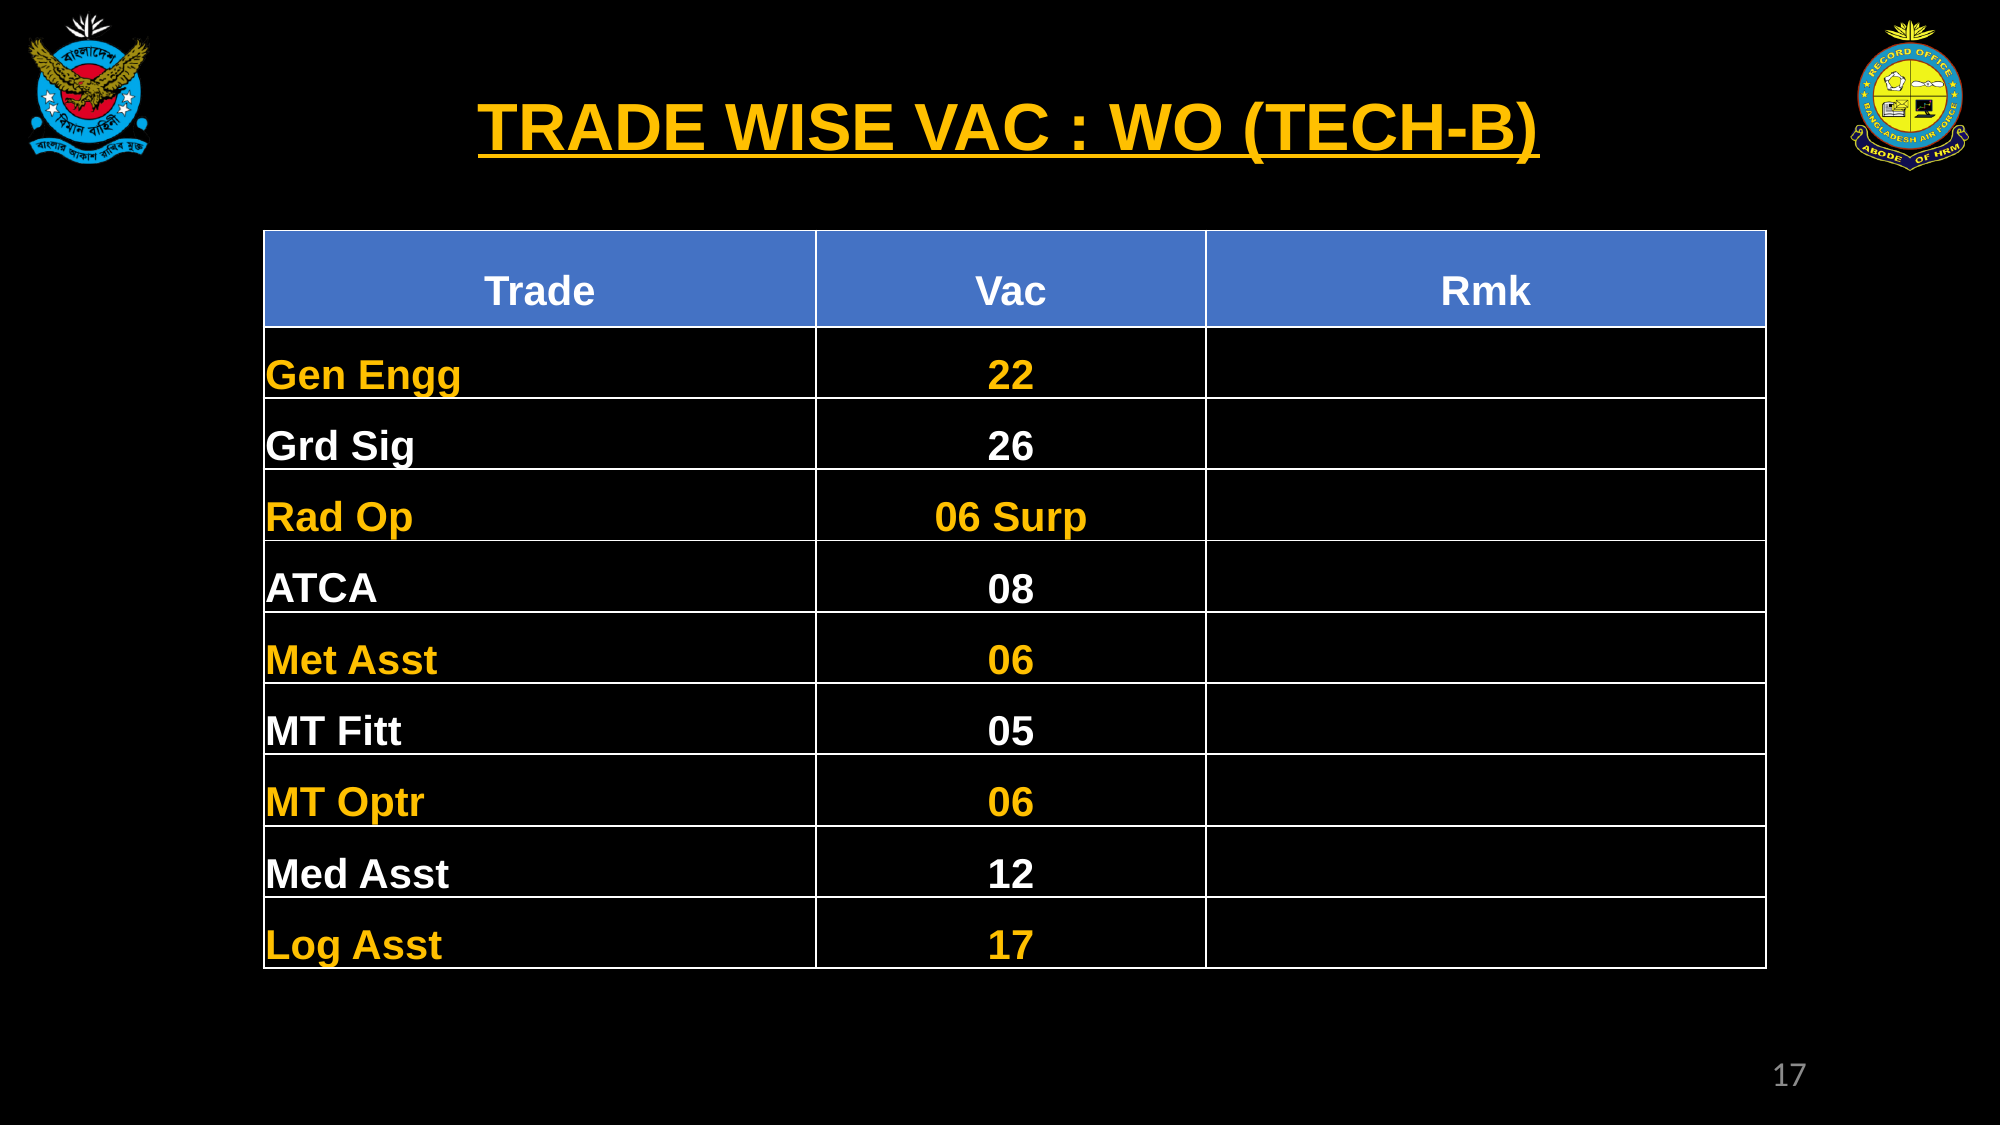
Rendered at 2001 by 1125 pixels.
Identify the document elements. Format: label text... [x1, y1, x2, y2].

table_cell MT Fitt [265, 684, 815, 753]
slide_number 17 [1716, 1042, 1863, 1103]
table_cell Log Asst [265, 898, 815, 967]
table_cell 22 [817, 328, 1205, 397]
table_cell [1207, 470, 1765, 540]
table_cell [1207, 684, 1765, 753]
text_box TRADE WISE VAC : WO (TECH-B) [167, 74, 1851, 173]
table_cell 26 [817, 399, 1205, 468]
table_cell Gen Engg [265, 328, 815, 397]
table_cell [1207, 541, 1765, 611]
table_cell Rad Op [265, 470, 815, 540]
table_header Rmk [1207, 231, 1765, 326]
table_header Vac [817, 231, 1205, 326]
table_cell [1207, 399, 1765, 468]
table_cell Grd Sig [265, 399, 815, 468]
picture [1850, 17, 1969, 171]
table_cell MT Optr [265, 755, 815, 825]
table_cell Met Asst [265, 613, 815, 682]
picture [28, 11, 150, 164]
table_cell [1207, 328, 1765, 397]
table_cell 06 Surp [817, 470, 1205, 540]
table_cell 12 [817, 827, 1205, 896]
table_header Trade [265, 231, 815, 326]
table_cell 06 [817, 755, 1205, 825]
table_cell 08 [817, 541, 1205, 611]
table_cell [1207, 613, 1765, 682]
table_cell ATCA [265, 541, 815, 611]
table_cell [1207, 898, 1765, 967]
table_cell 17 [817, 898, 1205, 967]
table_cell Med Asst [265, 827, 815, 896]
table_cell 06 [817, 613, 1205, 682]
table_cell [1207, 755, 1765, 825]
table_cell [1207, 827, 1765, 896]
table_cell 05 [817, 684, 1205, 753]
